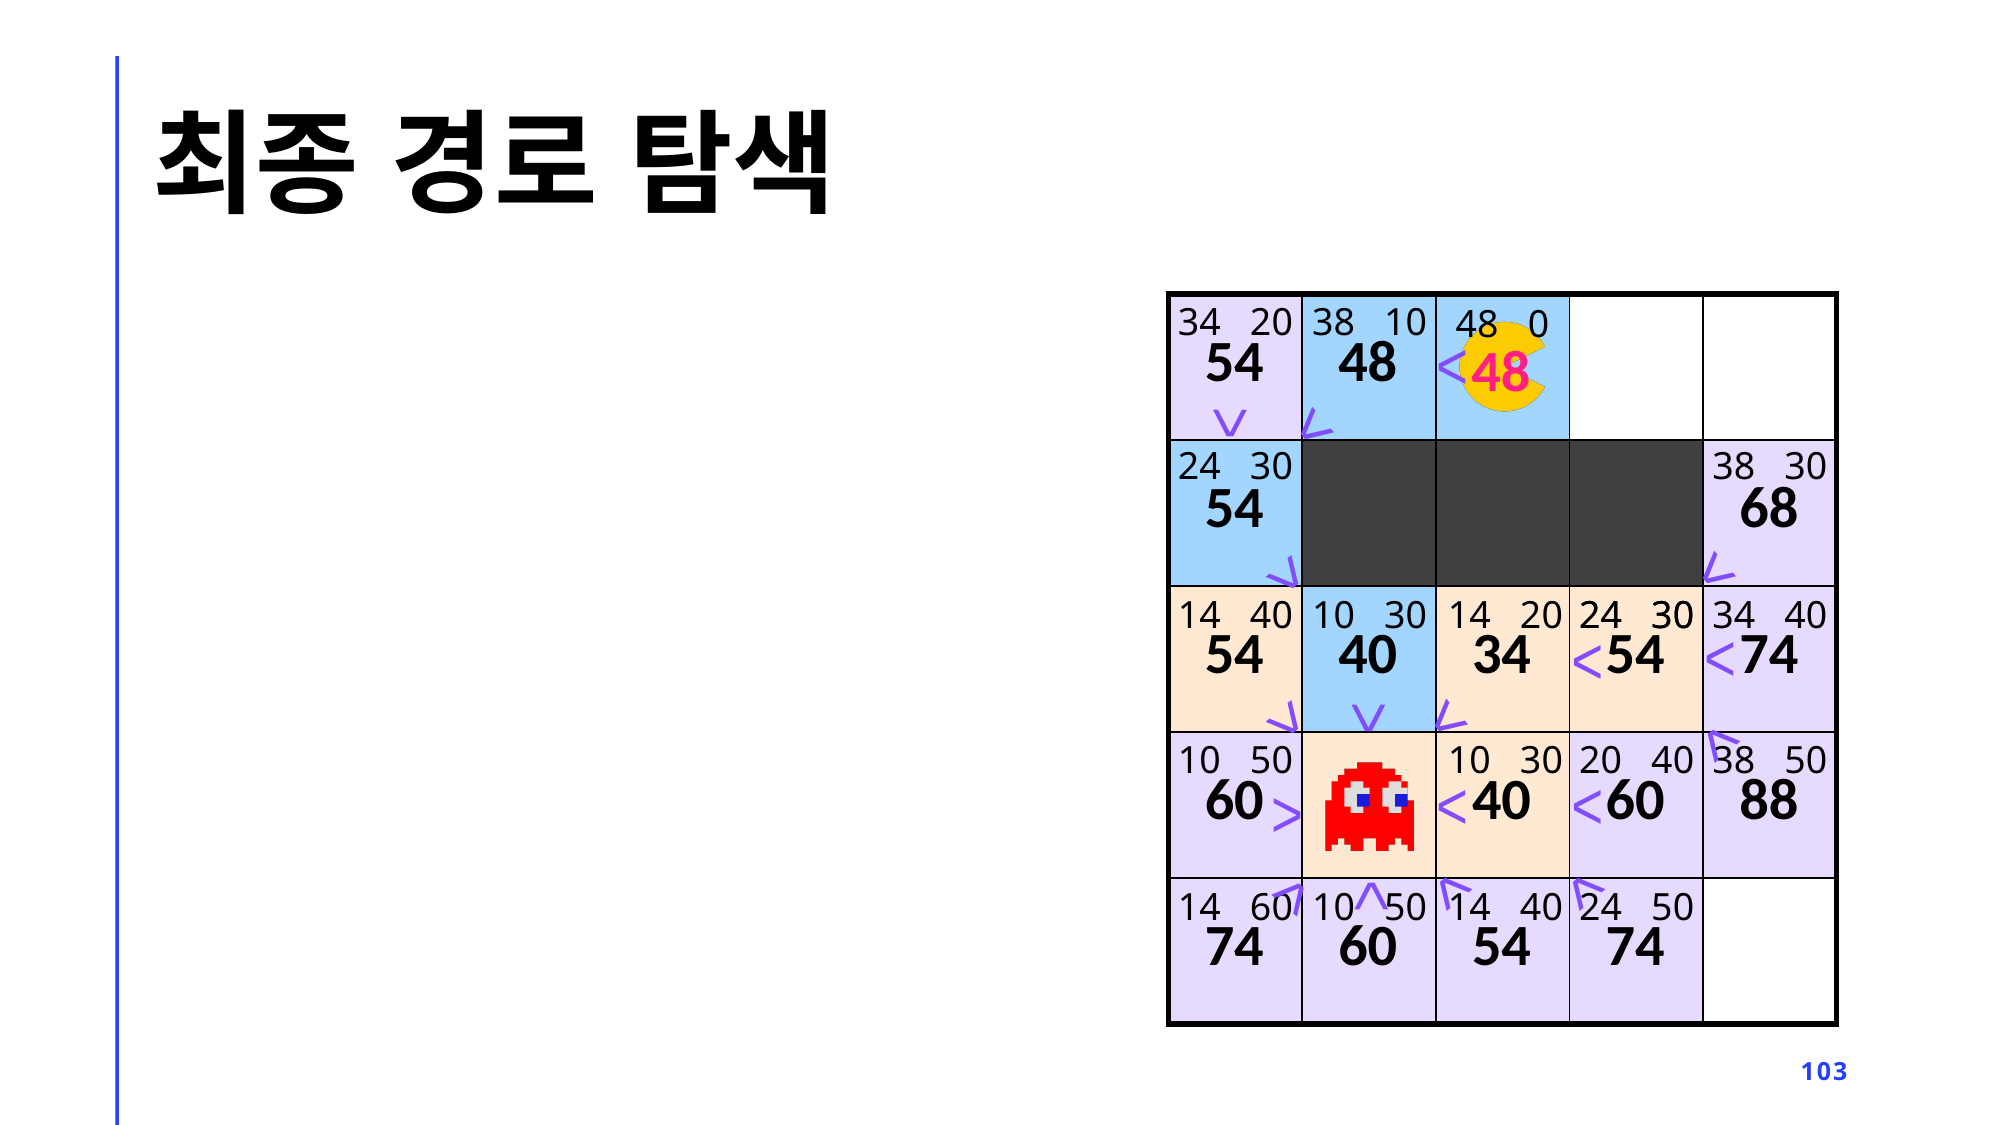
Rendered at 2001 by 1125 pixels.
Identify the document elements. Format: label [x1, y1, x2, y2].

table_cell [1570, 859, 1580, 868]
table_cell [1437, 643, 1569, 729]
table_cell [1570, 935, 1702, 1021]
table_cell [1570, 441, 1702, 583]
table_cell [1615, 789, 1702, 875]
picture [1322, 759, 1417, 854]
table_header [1704, 297, 1834, 434]
table_header [1437, 297, 1569, 439]
picture [1459, 321, 1546, 412]
table_cell [1303, 643, 1435, 687]
table_cell [1303, 935, 1435, 1021]
table_cell [1704, 495, 1834, 583]
table_header [1303, 351, 1435, 439]
table_cell [1482, 789, 1569, 875]
table_cell [1437, 859, 1448, 868]
table_header [1171, 351, 1301, 434]
table_cell [1704, 879, 1834, 1021]
table_cell [1171, 643, 1301, 729]
table_cell [1437, 935, 1569, 1021]
text_box [1163, 290, 1565, 420]
table_cell [1437, 441, 1569, 583]
text_box [1163, 376, 1371, 495]
table_cell [1303, 441, 1435, 583]
slide_number [1412, 1042, 1863, 1103]
table_cell [1303, 733, 1435, 875]
table_header [1570, 297, 1702, 439]
table_cell [1171, 935, 1301, 1021]
table_cell [1704, 789, 1834, 877]
text_box [1163, 518, 1843, 948]
table_cell [1704, 712, 1715, 722]
table_cell [1290, 858, 1301, 867]
text_box [1697, 434, 1843, 495]
title [137, 59, 1863, 278]
table_cell [1570, 643, 1702, 729]
table_cell [1171, 495, 1301, 583]
table_cell [1317, 724, 1325, 731]
table_cell [1751, 643, 1834, 729]
table_cell [1171, 789, 1256, 875]
